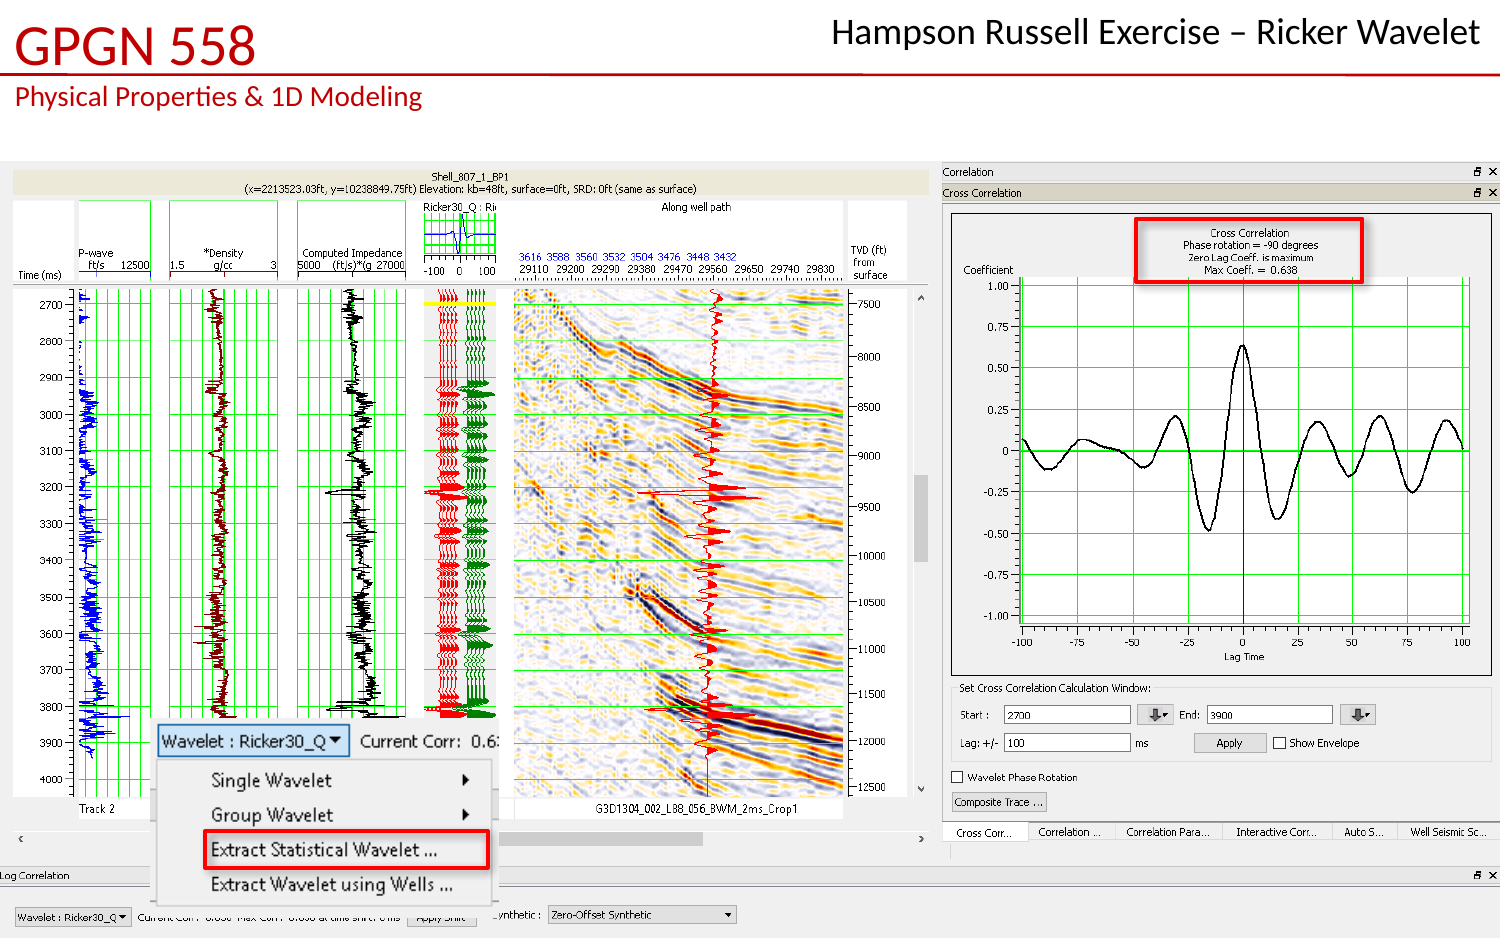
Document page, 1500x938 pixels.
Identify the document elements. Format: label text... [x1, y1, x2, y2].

text_box Hampson Russell Exercise – Ricker Wavelet [816, 0, 1496, 60]
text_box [149, 718, 499, 918]
picture [0, 161, 1500, 938]
